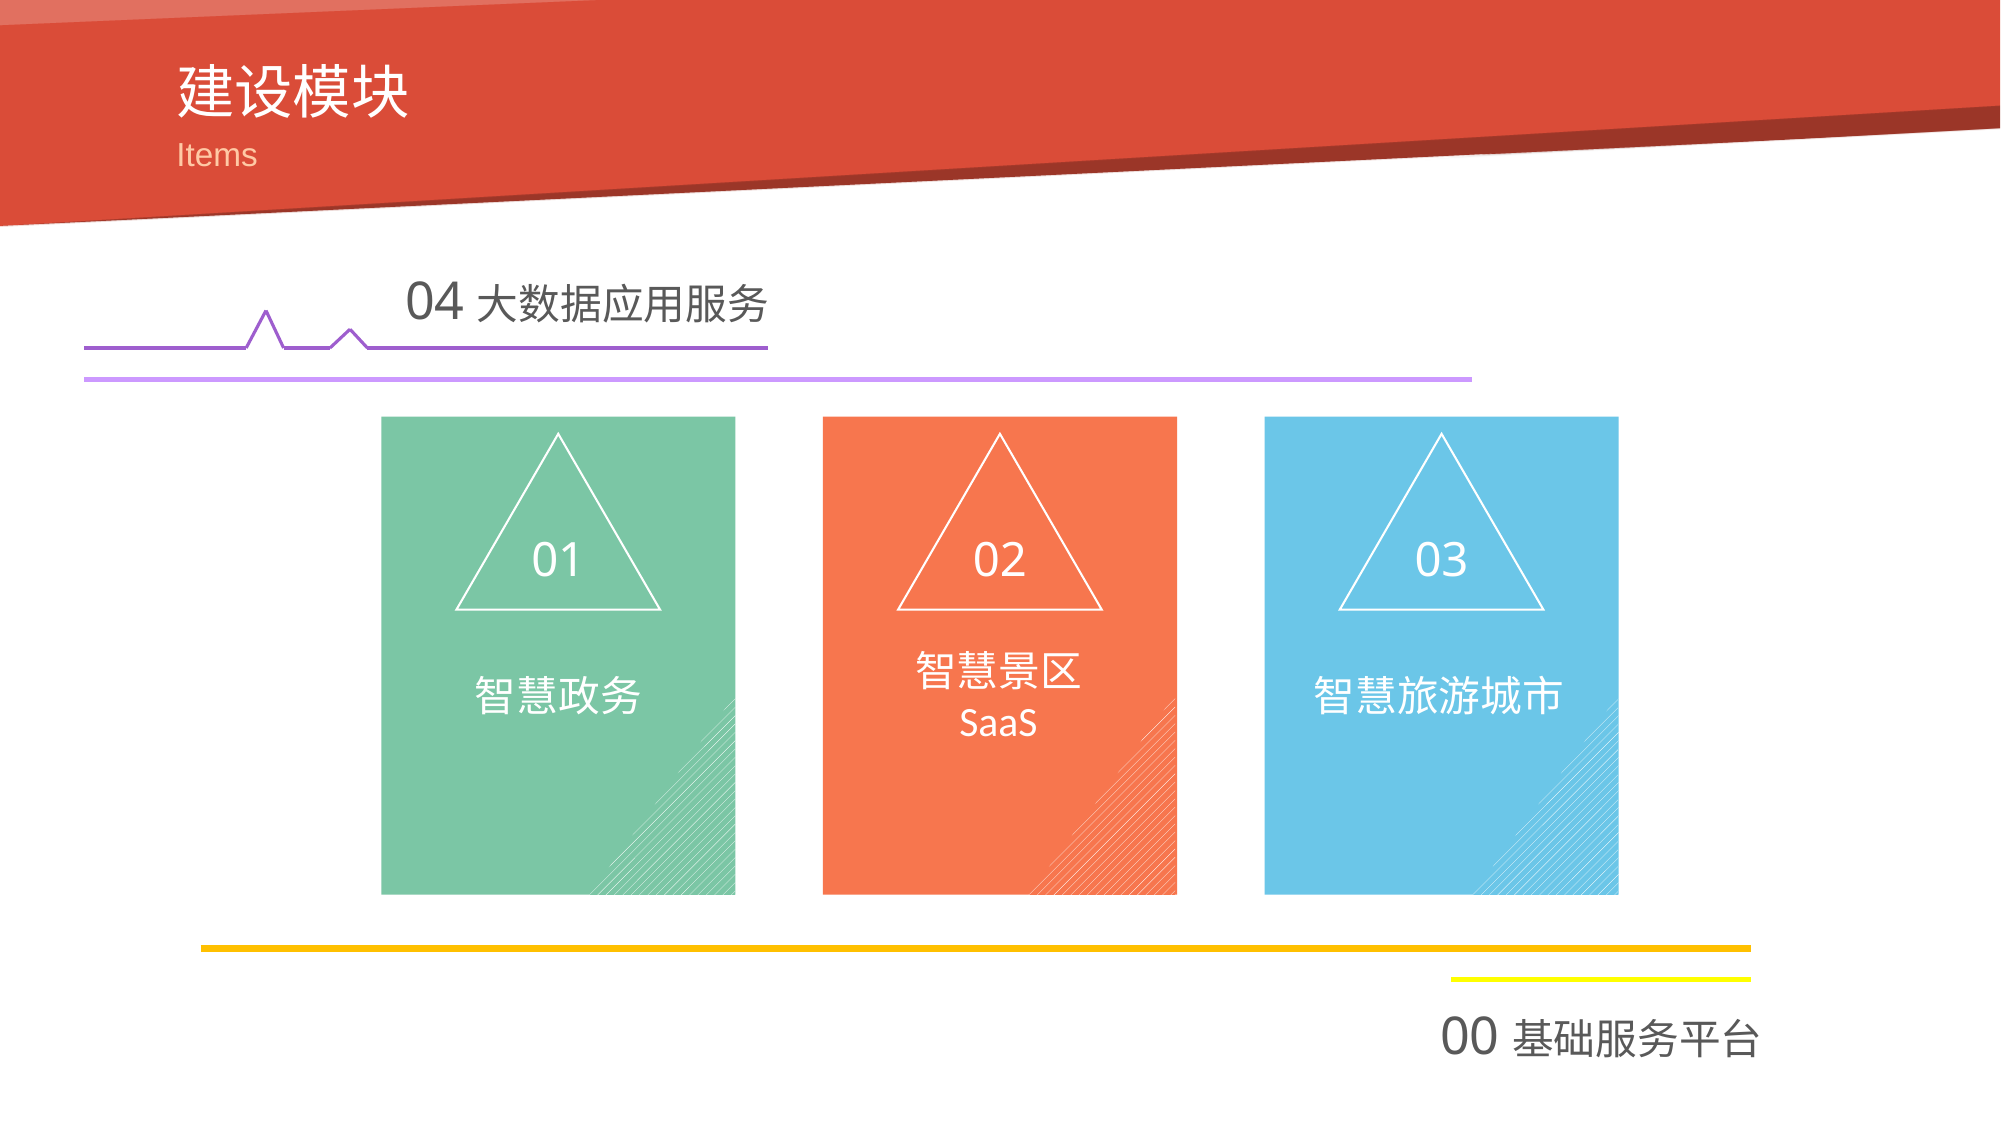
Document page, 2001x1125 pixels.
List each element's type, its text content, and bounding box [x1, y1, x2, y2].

text_box [586, 691, 737, 896]
text_box [1470, 691, 1620, 896]
text_box [380, 416, 736, 896]
text_box 00基础服务平台 [1422, 1002, 1781, 1074]
text_box 03 [1337, 431, 1546, 611]
text_box 智慧旅游城市 [1261, 629, 1616, 761]
text_box 智慧政务 [381, 629, 736, 761]
text_box 02 [896, 431, 1104, 611]
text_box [84, 310, 768, 348]
text_box [1026, 691, 1177, 896]
text_box [1264, 761, 1568, 896]
text_box [822, 416, 1178, 896]
text_box 04大数据应用服务 [387, 267, 787, 339]
text_box 建设模块 Items [161, 33, 425, 181]
text_box 智慧景区 SaaS [821, 629, 1176, 761]
text_box 01 [454, 431, 662, 611]
text_box [1264, 416, 1620, 695]
picture [0, 0, 2001, 1125]
